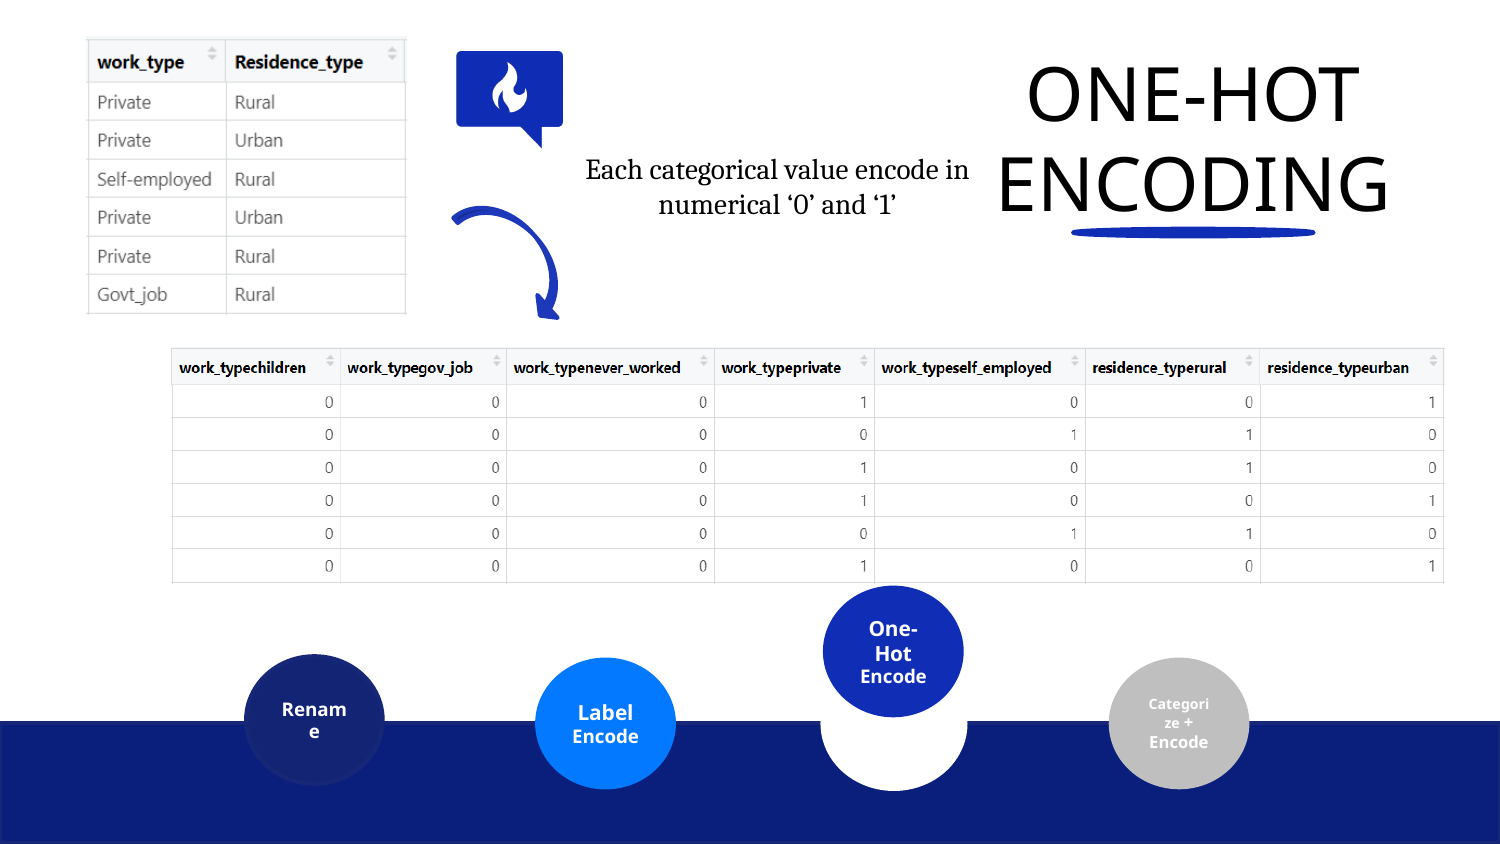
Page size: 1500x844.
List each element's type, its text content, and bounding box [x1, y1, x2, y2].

title ONE-HOT ENCODING [961, 52, 1426, 222]
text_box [0, 587, 1500, 844]
text_box [1071, 226, 1316, 239]
picture [434, 24, 586, 176]
text_box Each categorical value encode in numerical ‘0’ and ‘1’ [566, 142, 989, 228]
text_box [451, 205, 560, 320]
picture [170, 347, 1445, 585]
picture [85, 36, 407, 315]
